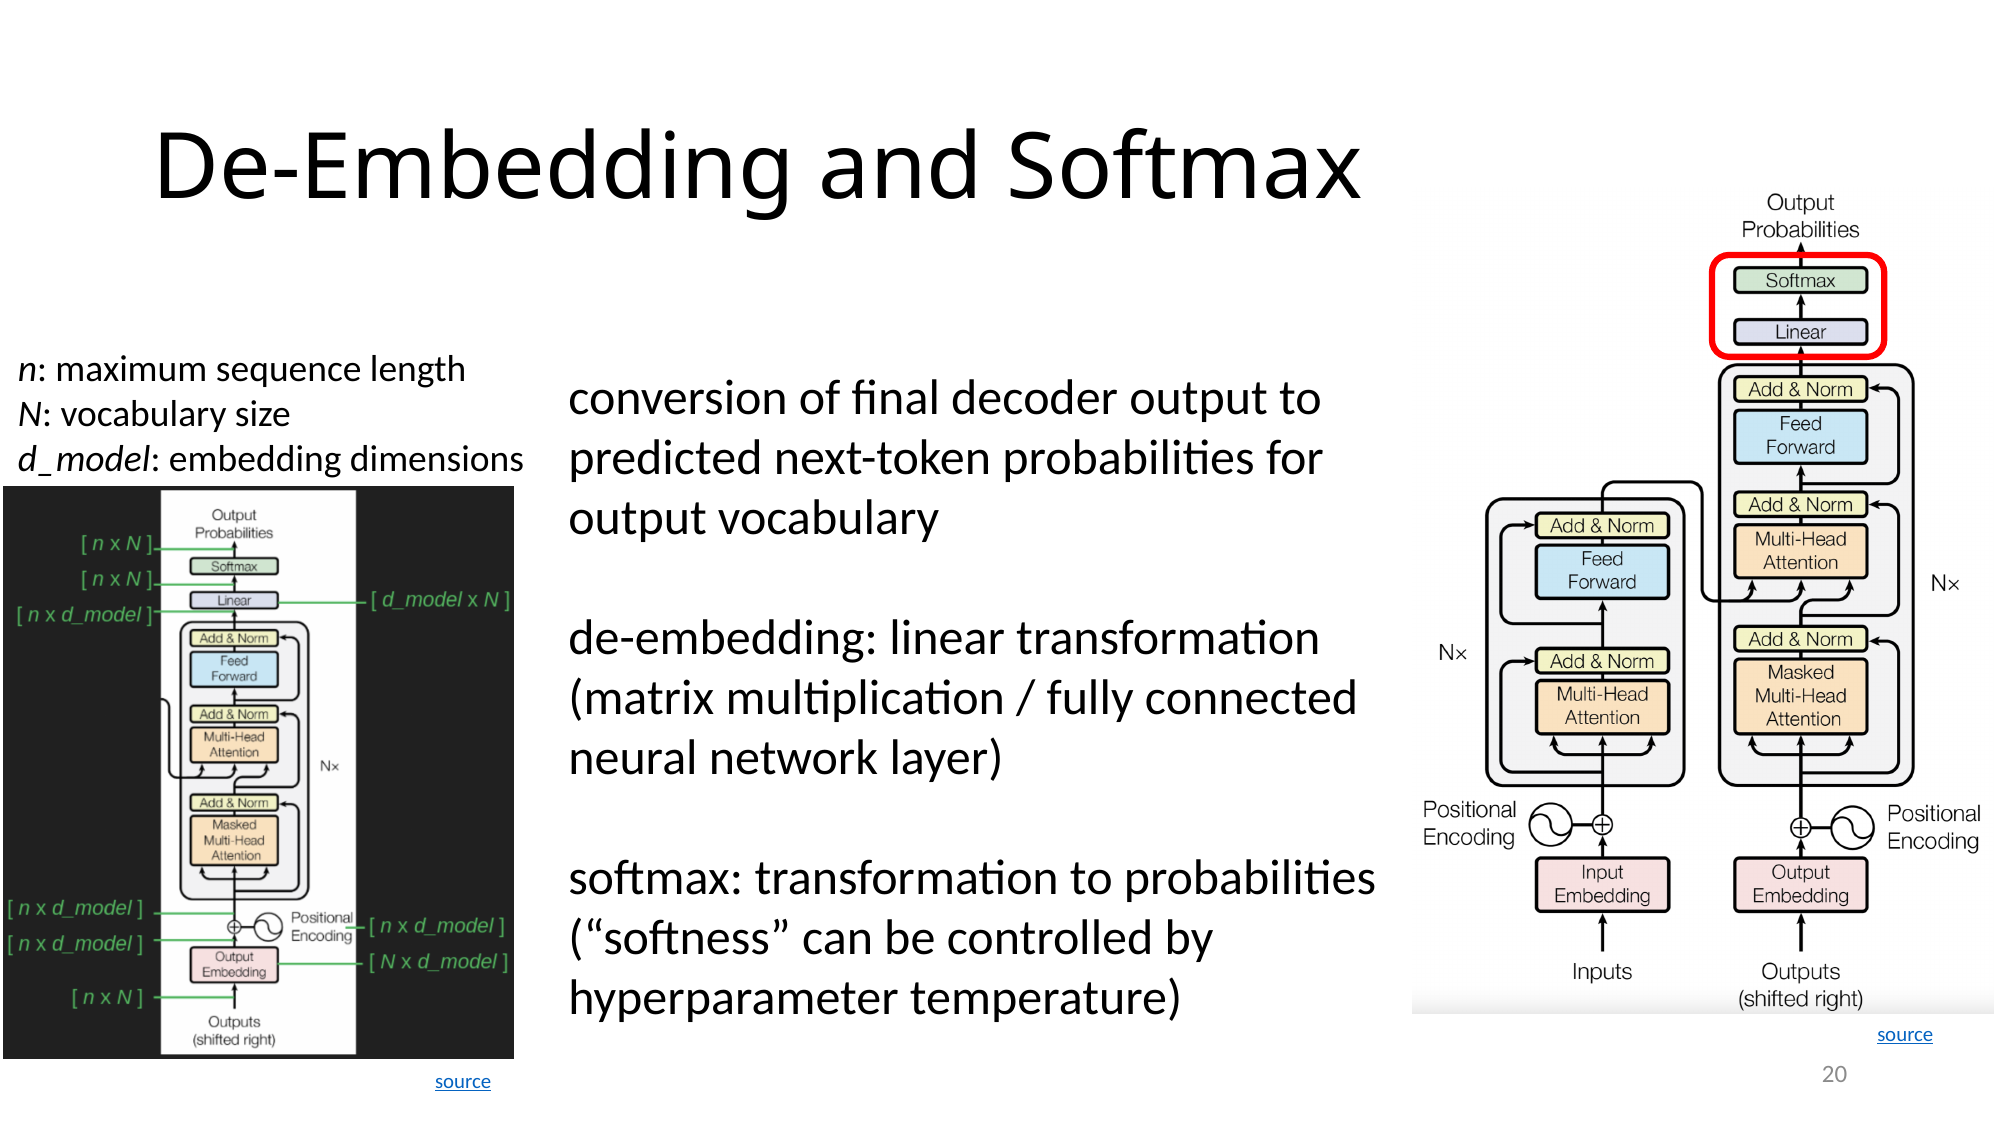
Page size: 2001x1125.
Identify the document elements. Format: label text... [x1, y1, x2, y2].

title De-Embedding and Softmax [137, 59, 1863, 278]
picture [3, 486, 514, 1059]
text_box n: maximum sequence length N: vocabulary size d_model: embedding dimensions [3, 336, 543, 487]
text_box conversion of final decoder output to predicted next-token probabilities for output vocabulary de-embedding: linear transformation (matrix multiplication / fully connected neural network layer) softmax: transformation to probabilities (“softness” can be controlled by hyperparameter temperature) [553, 356, 1402, 1032]
text_box source [420, 1060, 508, 1100]
text_box source [1862, 1014, 1950, 1053]
slide_number 20 [1412, 1042, 1863, 1103]
picture [1412, 187, 1994, 1014]
